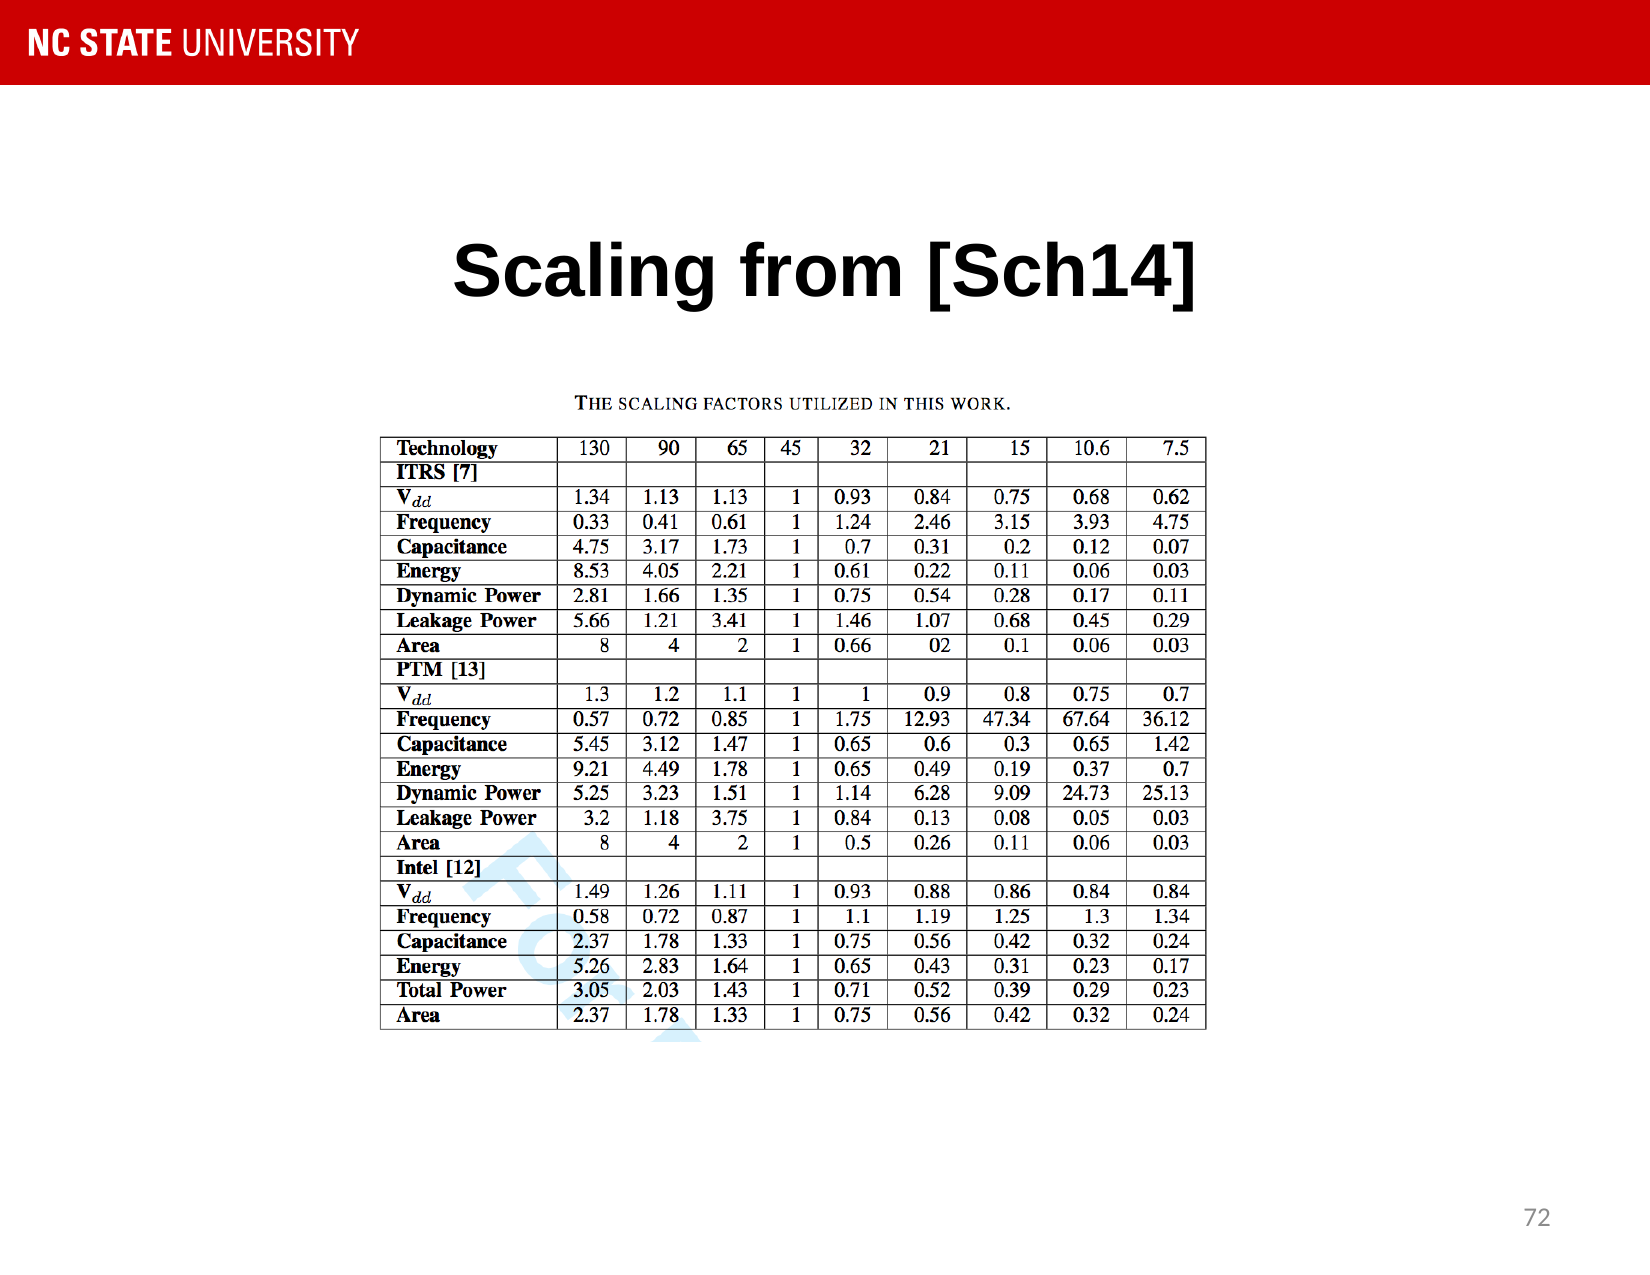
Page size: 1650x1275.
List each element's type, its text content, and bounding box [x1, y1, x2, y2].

slide_number 72 [1182, 1181, 1568, 1250]
picture [0, 0, 1650, 85]
title Scaling from [Sch14] [82, 167, 1568, 366]
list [0, 385, 1640, 1042]
